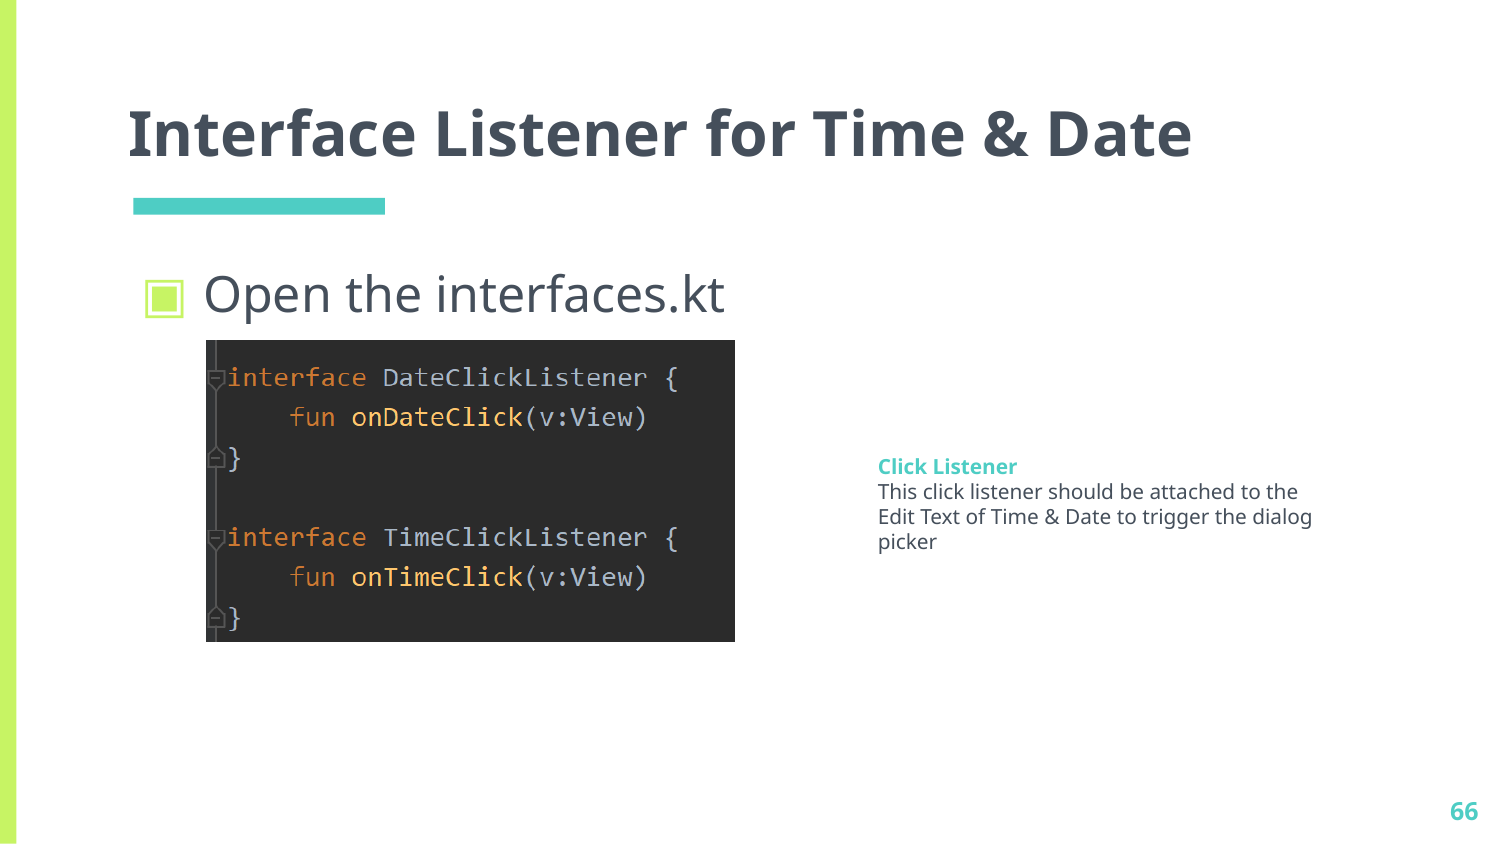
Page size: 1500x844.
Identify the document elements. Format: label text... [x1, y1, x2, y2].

title Interface Listener for Time & Date [113, 24, 1387, 184]
slide_number 66 [1403, 780, 1494, 832]
list Click Listener This click listener should be attached to the Edit Text of Time & Date to trigger the dialog picker [862, 438, 1354, 528]
list Open the interfaces.kt [113, 247, 1387, 719]
picture [206, 340, 735, 642]
